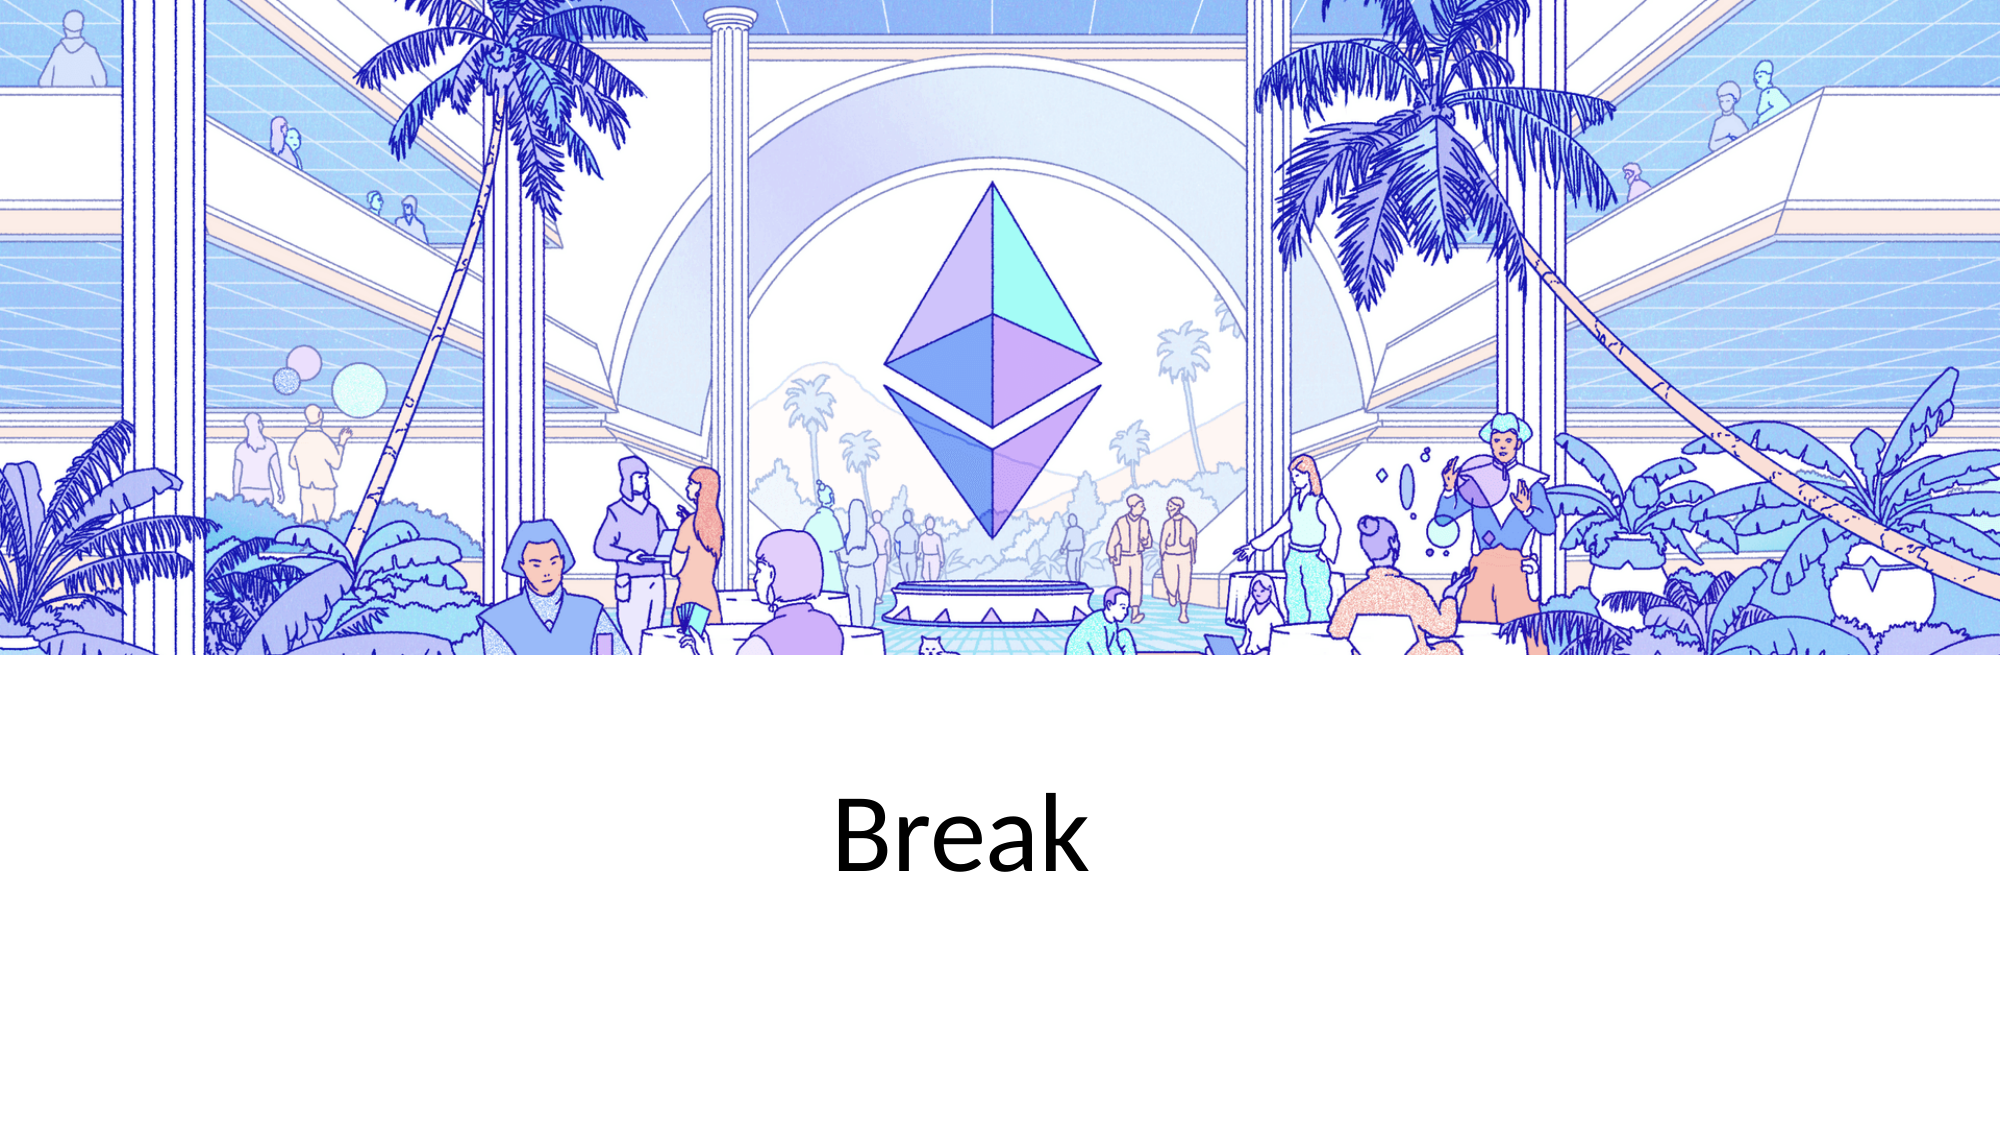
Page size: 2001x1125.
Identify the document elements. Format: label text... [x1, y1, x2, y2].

text_box Break [461, 751, 1462, 902]
picture [0, 0, 2000, 655]
